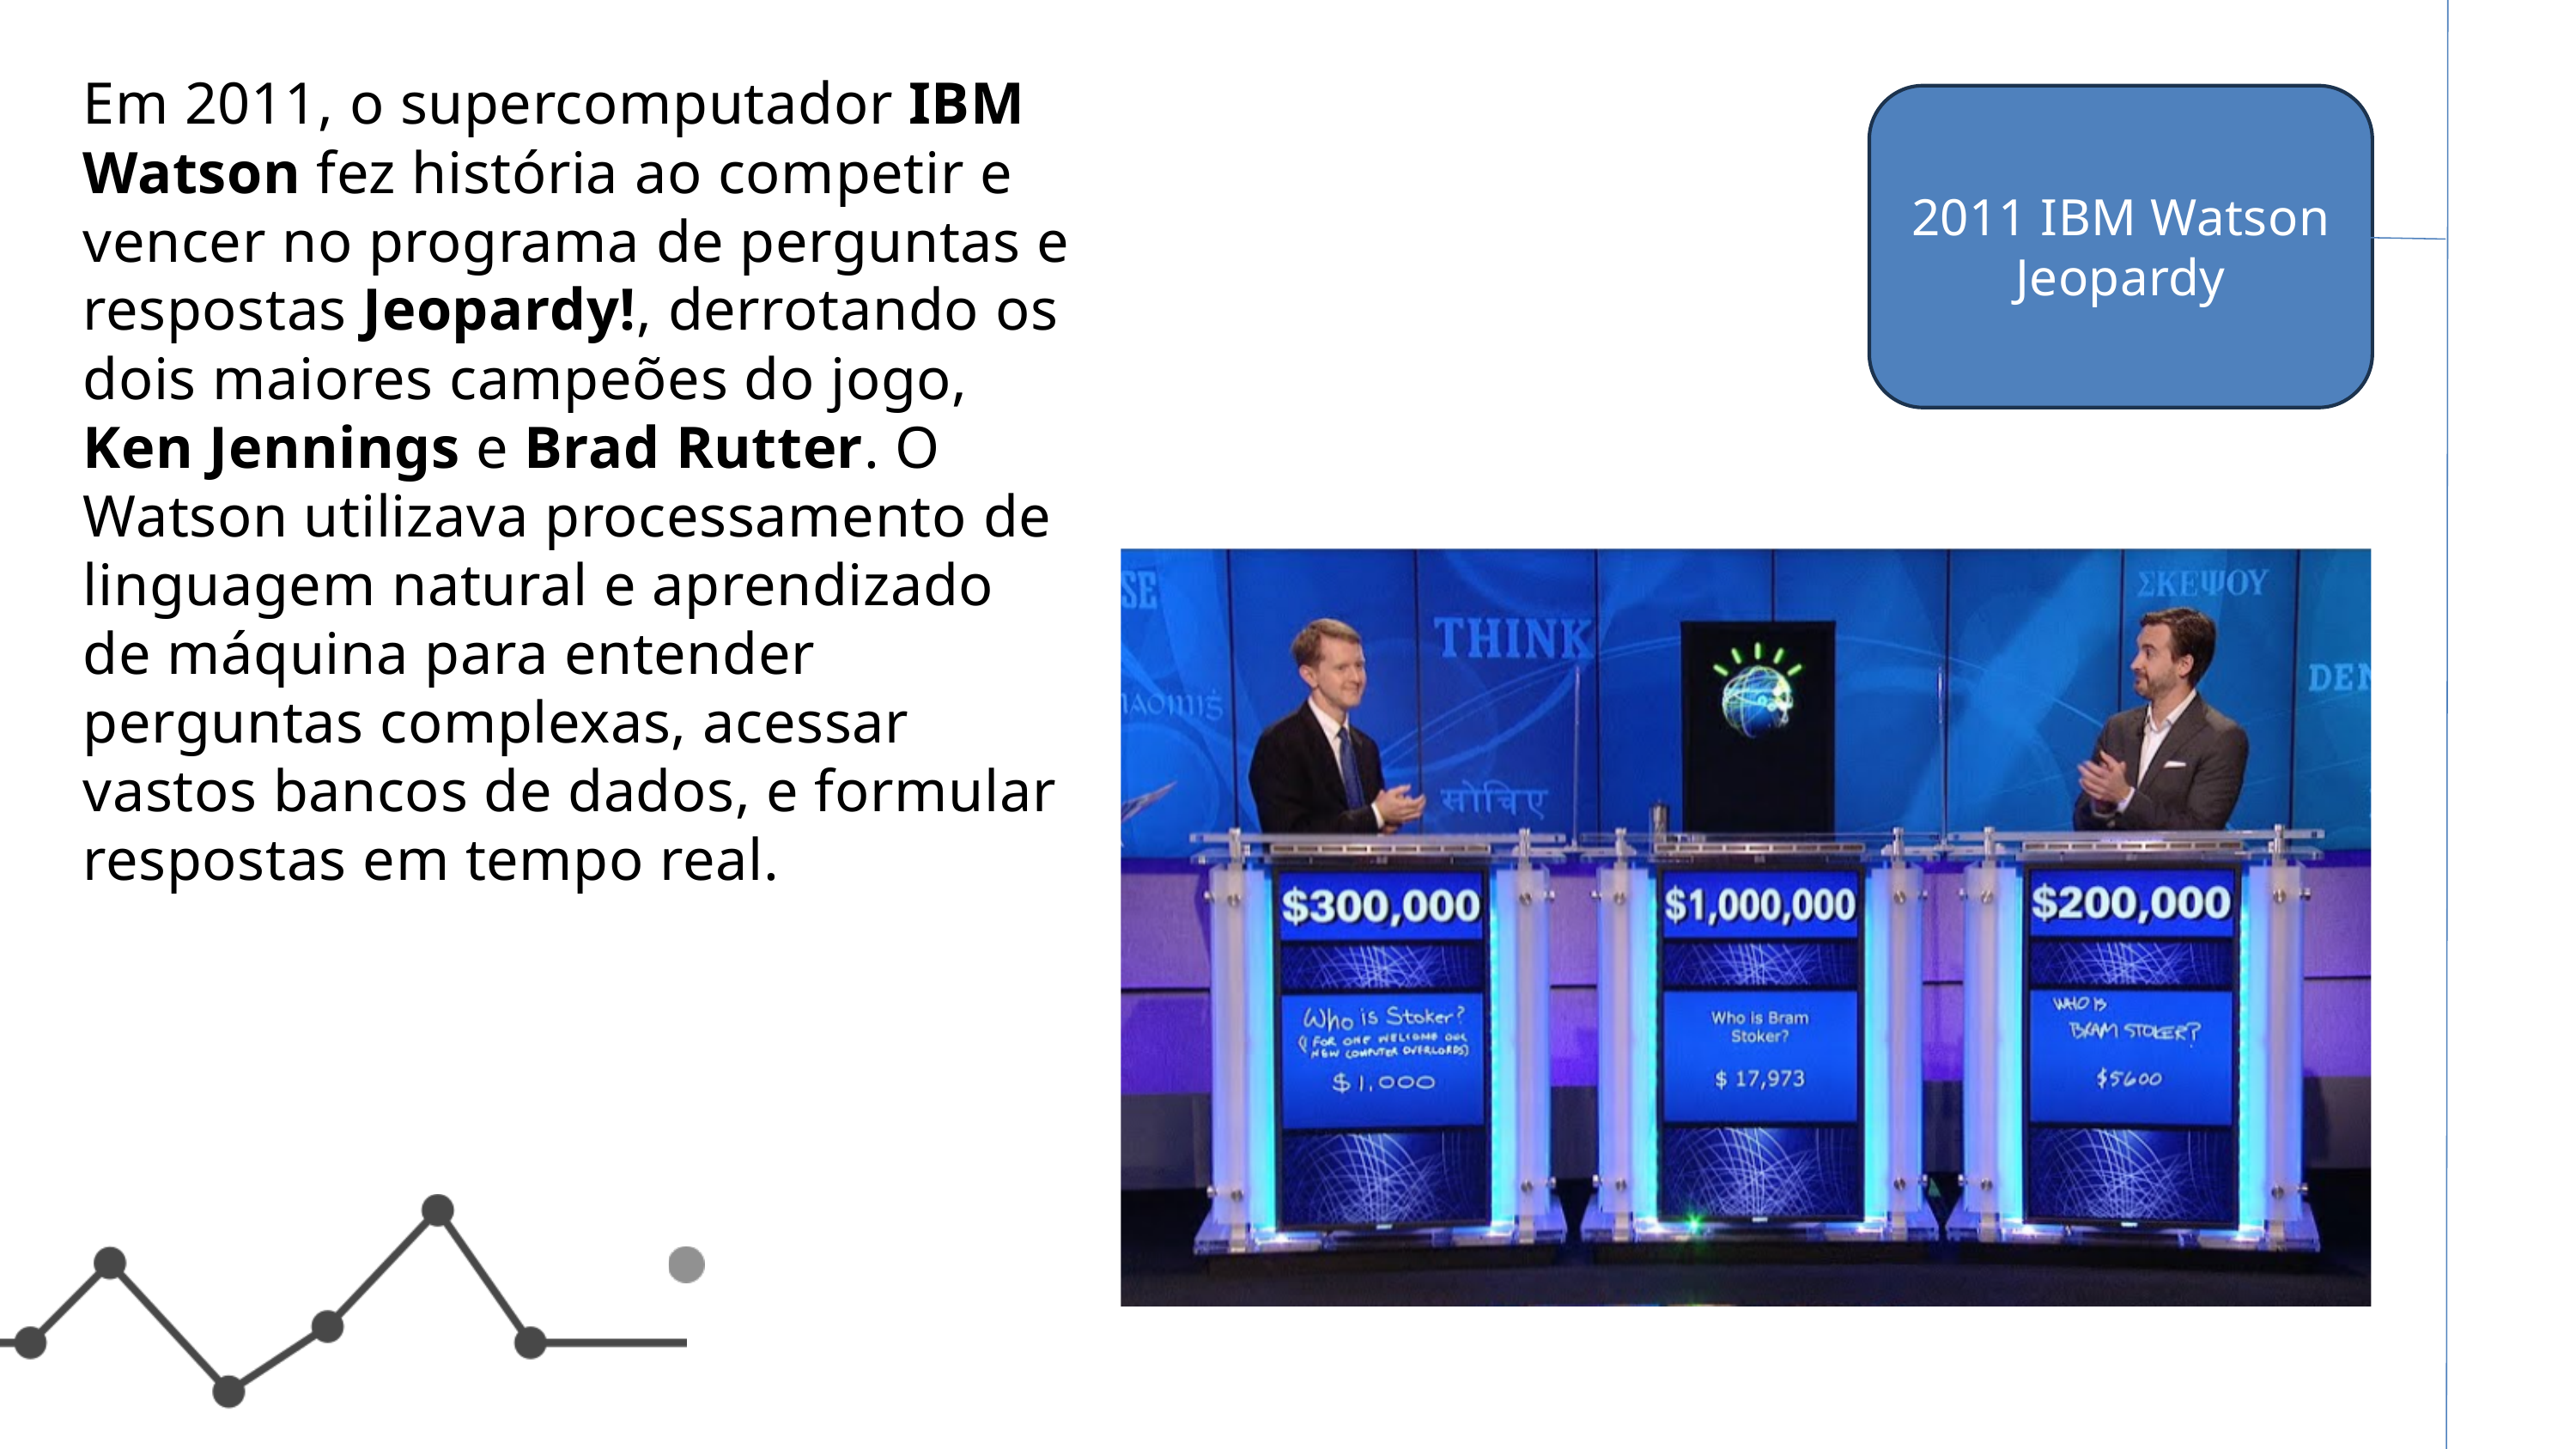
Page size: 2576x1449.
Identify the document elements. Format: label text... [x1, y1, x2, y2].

text_box [0, 1194, 687, 1413]
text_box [1867, 83, 2375, 410]
text_box Em 2011, o supercomputador IBM Watson fez história ao competir e vencer no programa de perguntas e respostas Jeopardy!, derrotando os dois maiores campeões do jogo, Ken Jennings e Brad Rutter. O Watson utilizava processamento de linguagem natural e aprendizado de máquina para entender perguntas complexas, acessar vastos bancos de dados, e formular respostas em tempo real. [82, 67, 1077, 892]
text_box [1121, 549, 2372, 1307]
text_box [668, 1246, 705, 1283]
